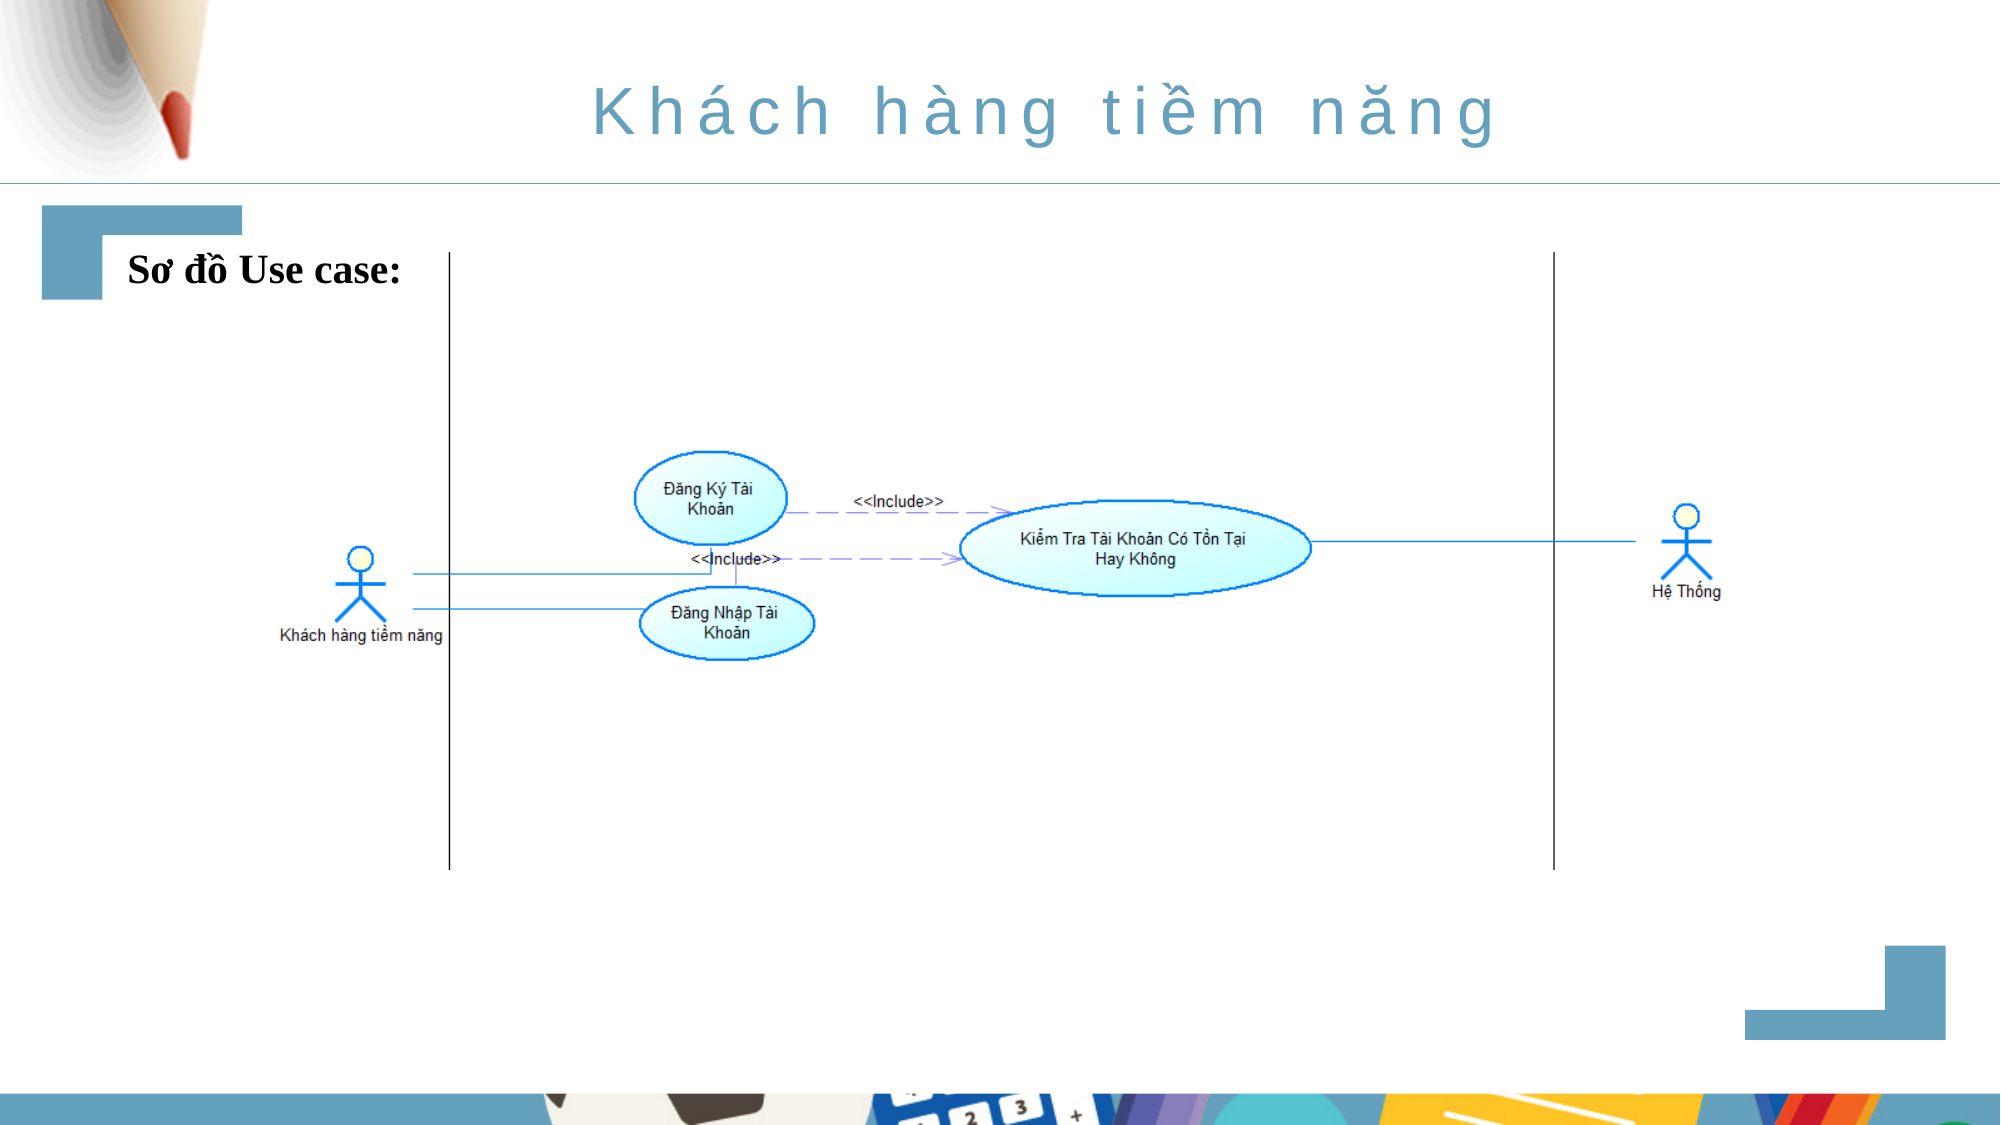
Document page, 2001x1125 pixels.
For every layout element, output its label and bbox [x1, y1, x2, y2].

picture [190, 252, 1810, 871]
text_box [41, 205, 1946, 1040]
text_box [0, 0, 2000, 1125]
